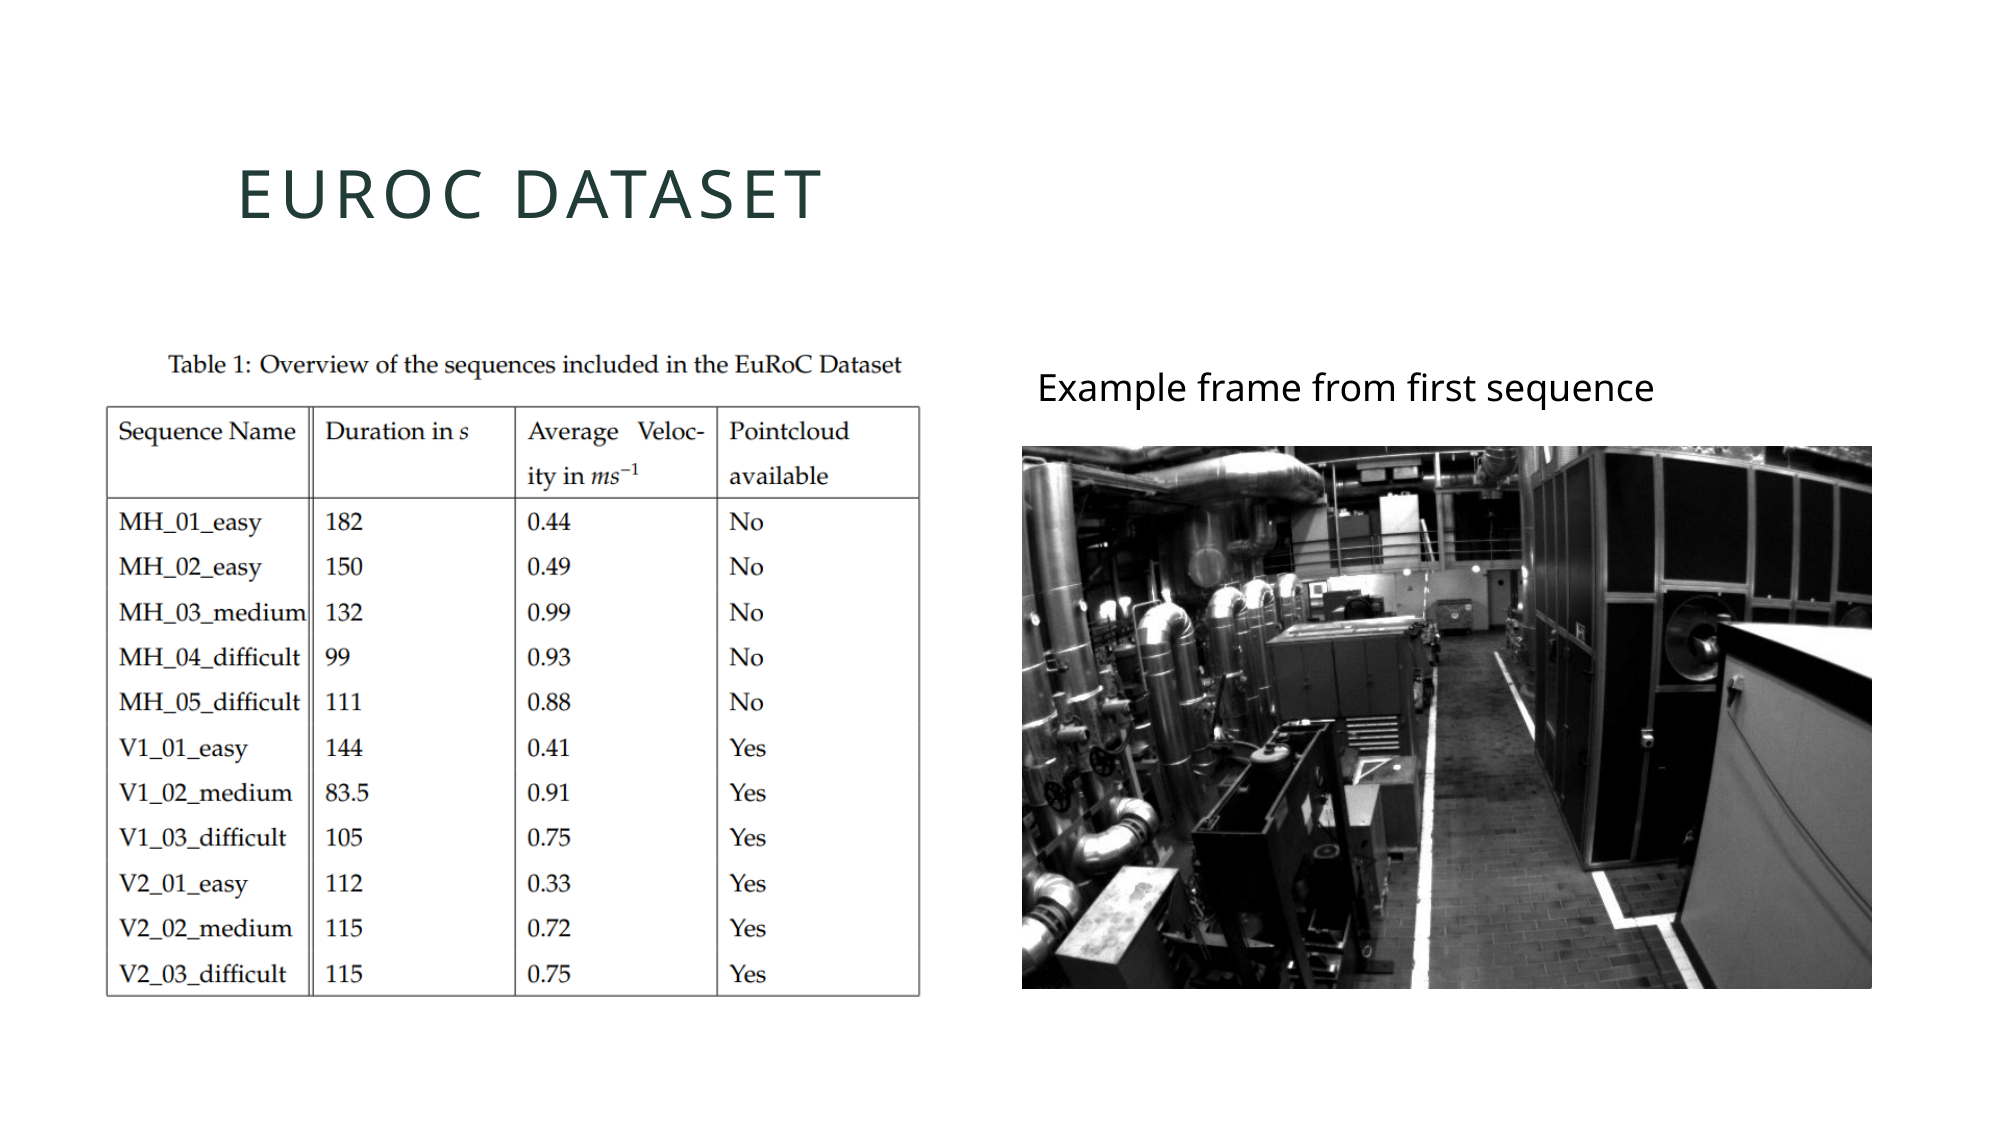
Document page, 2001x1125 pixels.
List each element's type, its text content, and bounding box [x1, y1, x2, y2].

text_box Example frame from first sequence [1022, 356, 1761, 417]
picture [91, 334, 960, 1028]
title EUROC DATASET [221, 15, 1779, 241]
picture [1022, 446, 1872, 989]
